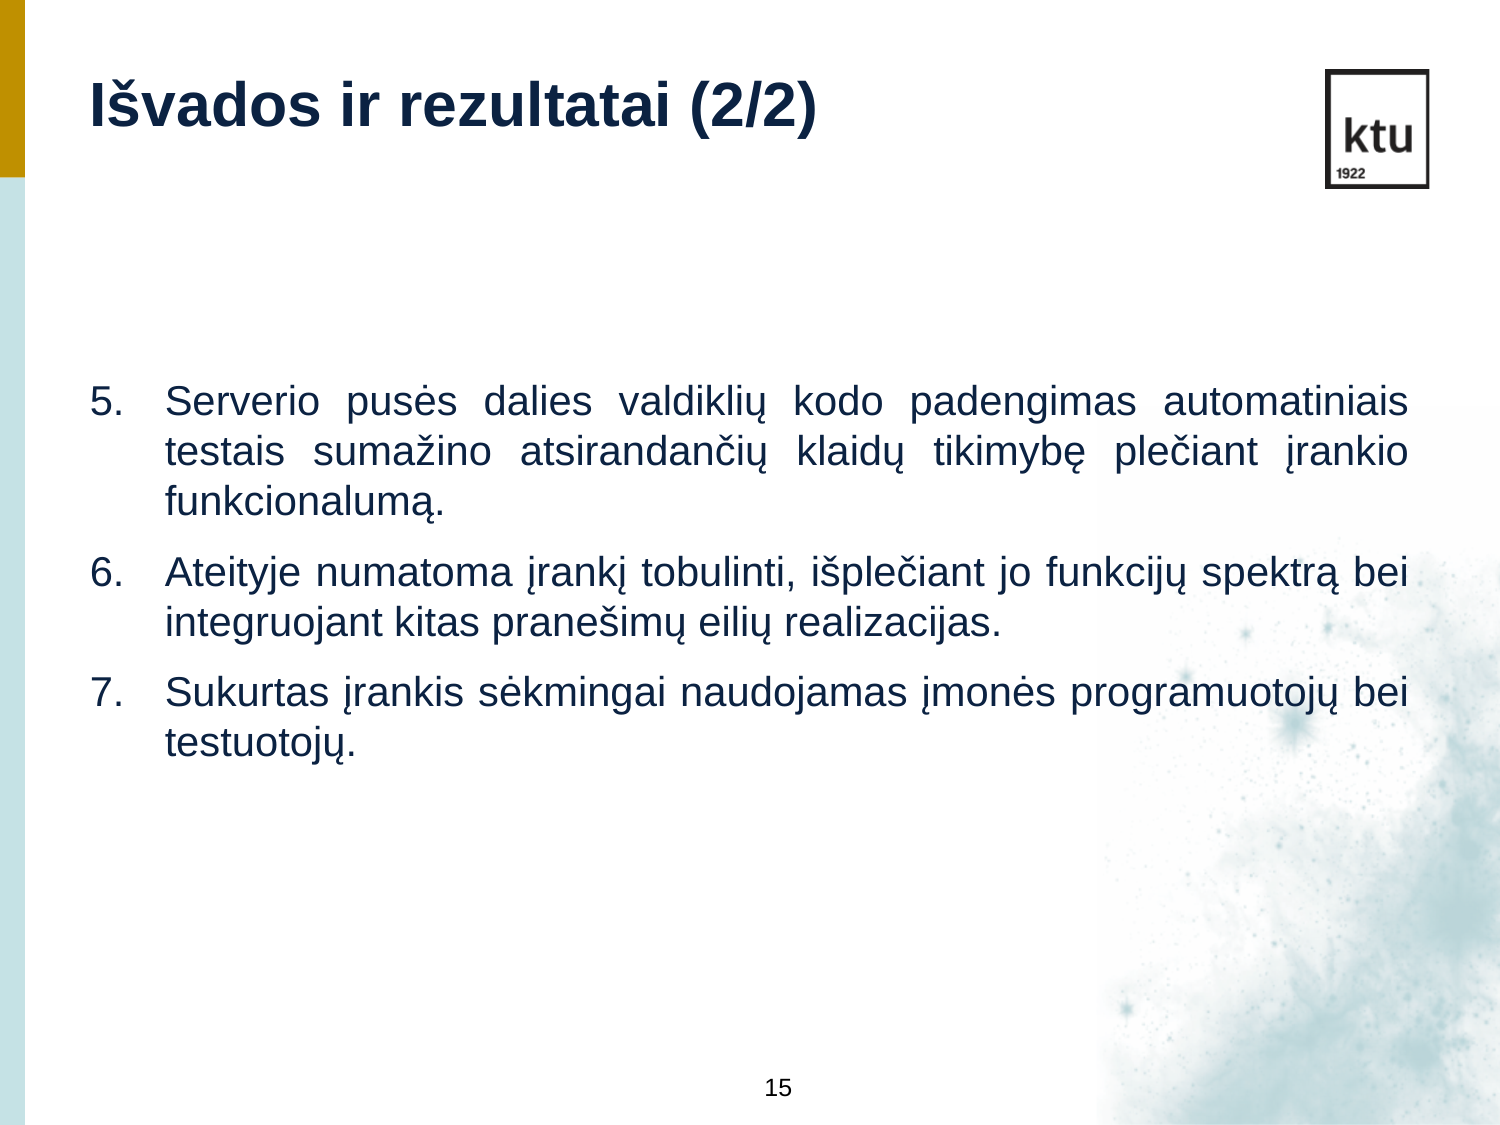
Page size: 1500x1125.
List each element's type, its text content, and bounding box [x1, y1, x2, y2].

list Serverio pusės dalies valdiklių kodo padengimas automatiniais testais sumažino atsirandančių klaidų tikimybę plečiant įrankio funkcionalumą. Ateityje numatoma įrankį tobulinti, išplečiant jo funkcijų spektrą bei integruojant kitas pranešimų eilių realizacijas. Sukurtas įrankis sėkmingai naudojamas įmonės programuotojų bei testuotojų. [75, 366, 1425, 984]
list Išvados ir rezultatai (2/2) [75, 69, 838, 171]
picture [1098, 407, 1500, 1124]
